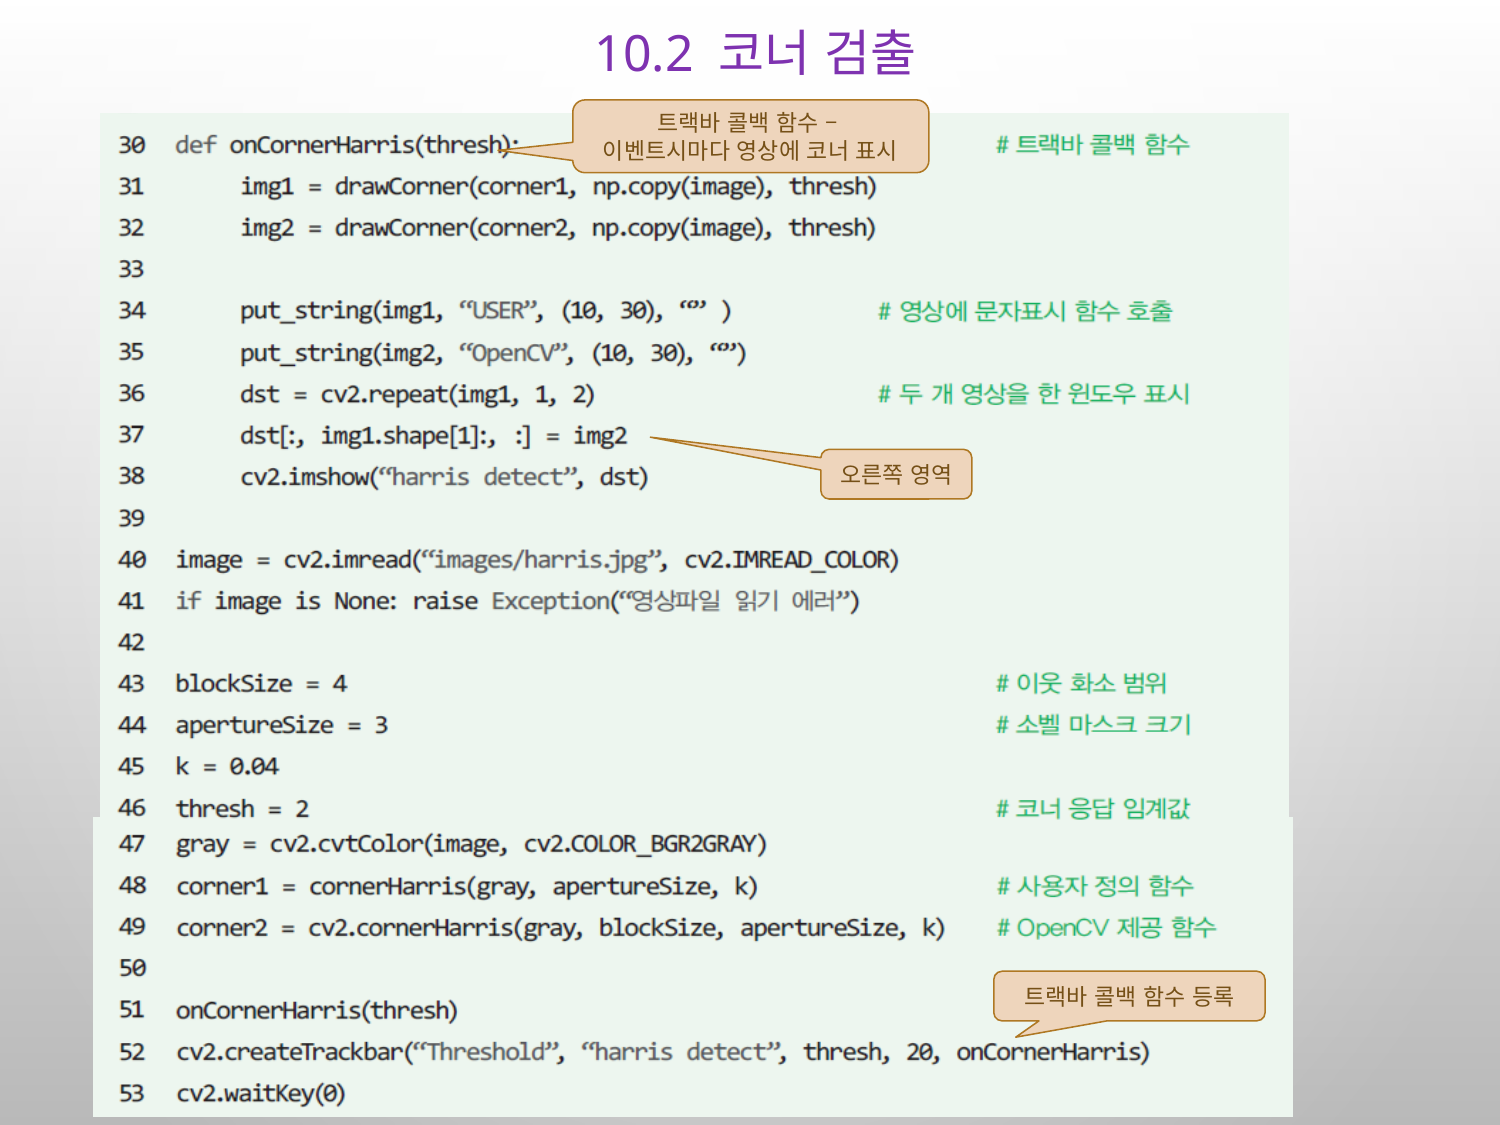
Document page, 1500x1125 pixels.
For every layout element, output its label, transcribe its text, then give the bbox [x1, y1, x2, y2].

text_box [93, 113, 1294, 1118]
picture [0, 0, 1500, 1125]
text_box 트랙바 콜백 함수 – 이벤트시마다 영상에 코너 표시 [572, 99, 930, 111]
title 10.2 코너 검출 [53, 4, 1459, 107]
